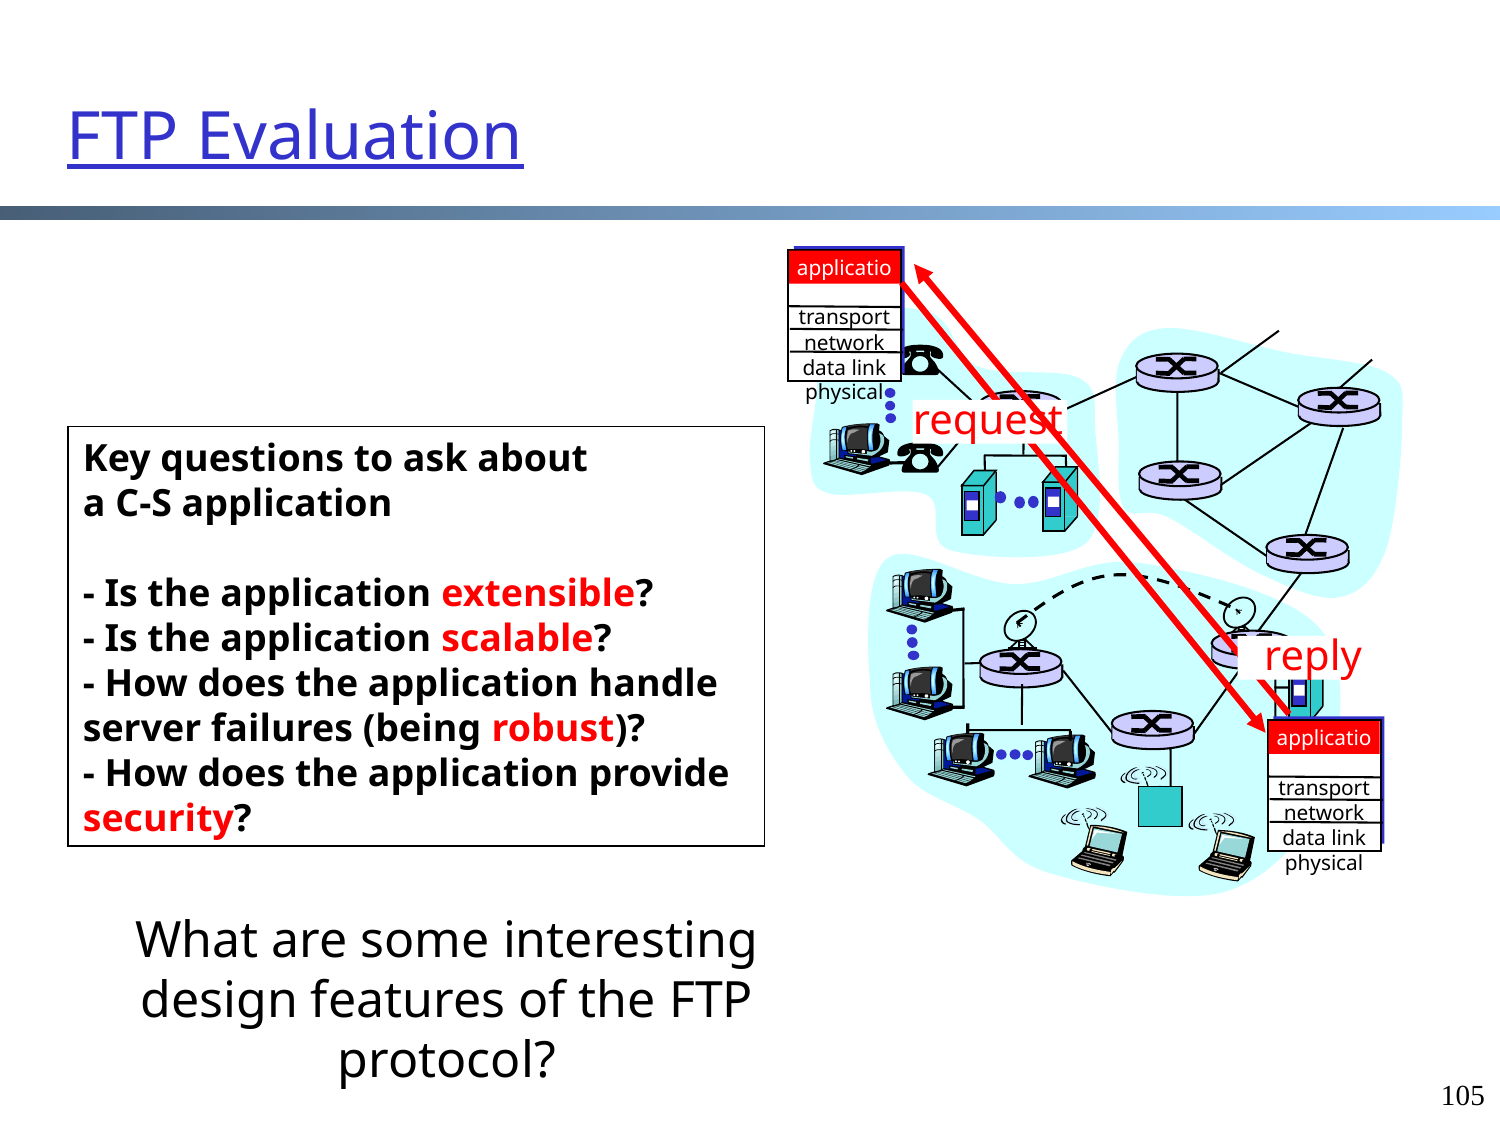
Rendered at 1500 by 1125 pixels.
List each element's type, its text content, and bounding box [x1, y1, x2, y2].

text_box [777, 245, 1392, 858]
title FTP Evaluation [51, 39, 1427, 227]
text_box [803, 302, 1408, 906]
text_box What are some interesting design features of the FTP protocol? [71, 899, 822, 1095]
slide_number 105 [1424, 1068, 1500, 1125]
text_box Key questions to ask about a C-S application - Is the application extensible? - Is the application scalable? - How does the application handle server failures (being robust)? - How does the application provide security? [68, 426, 765, 847]
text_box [913, 263, 1393, 715]
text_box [898, 282, 1266, 733]
